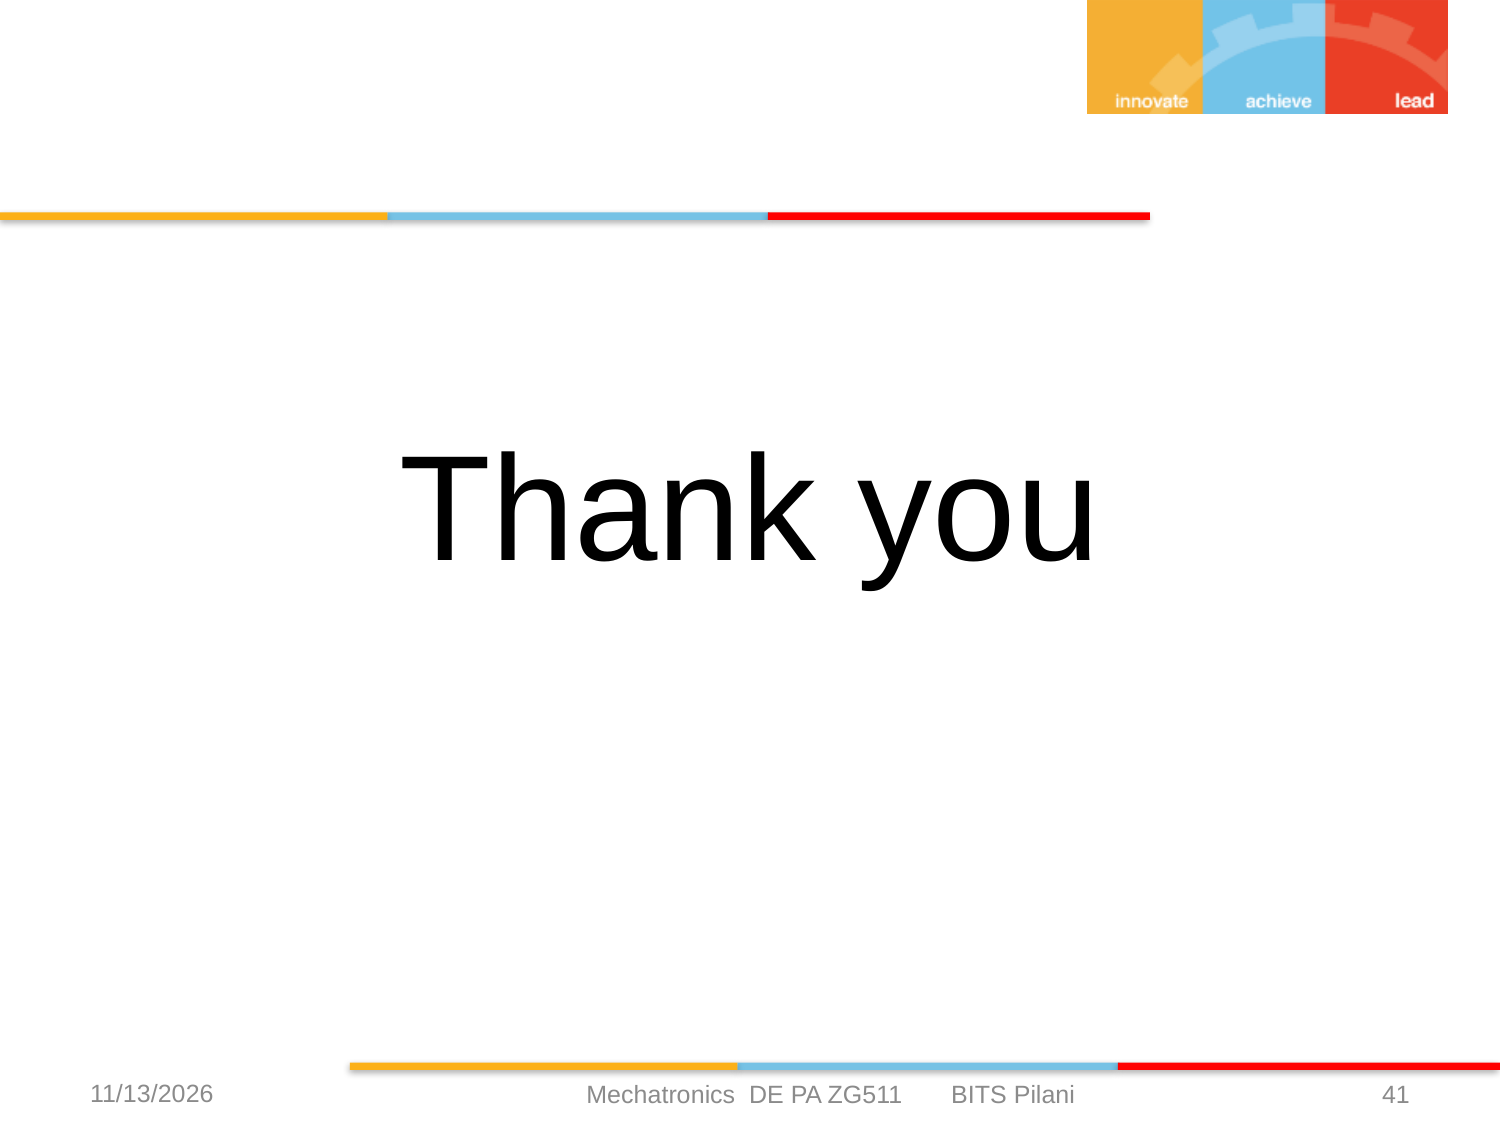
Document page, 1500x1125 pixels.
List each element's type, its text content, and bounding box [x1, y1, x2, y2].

list Thank you [75, 200, 1425, 1010]
slide_number 41 [1250, 1062, 1425, 1125]
footer Mechatronics DE PA ZG511 BITS Pilani [474, 1062, 1188, 1125]
picture [1087, 0, 1448, 114]
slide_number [75, 1062, 425, 1123]
